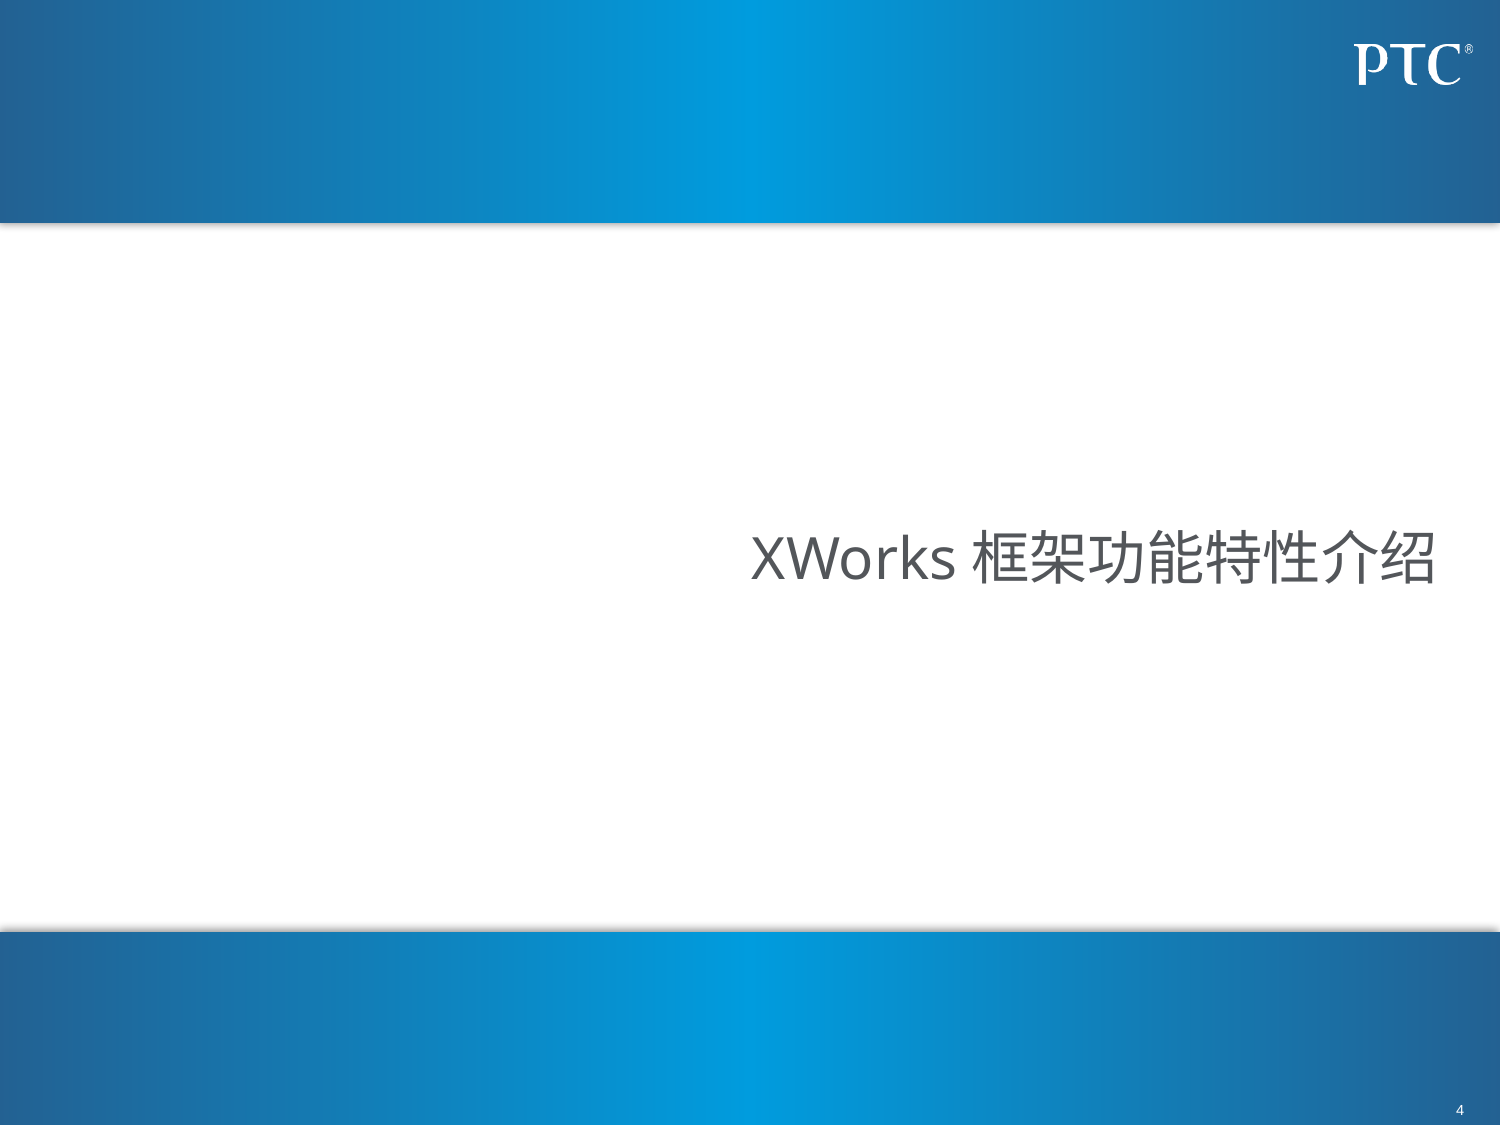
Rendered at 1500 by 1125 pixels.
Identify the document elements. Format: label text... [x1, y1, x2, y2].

title XWorks框架功能特性介绍 [83, 518, 1438, 594]
picture [1354, 44, 1473, 85]
